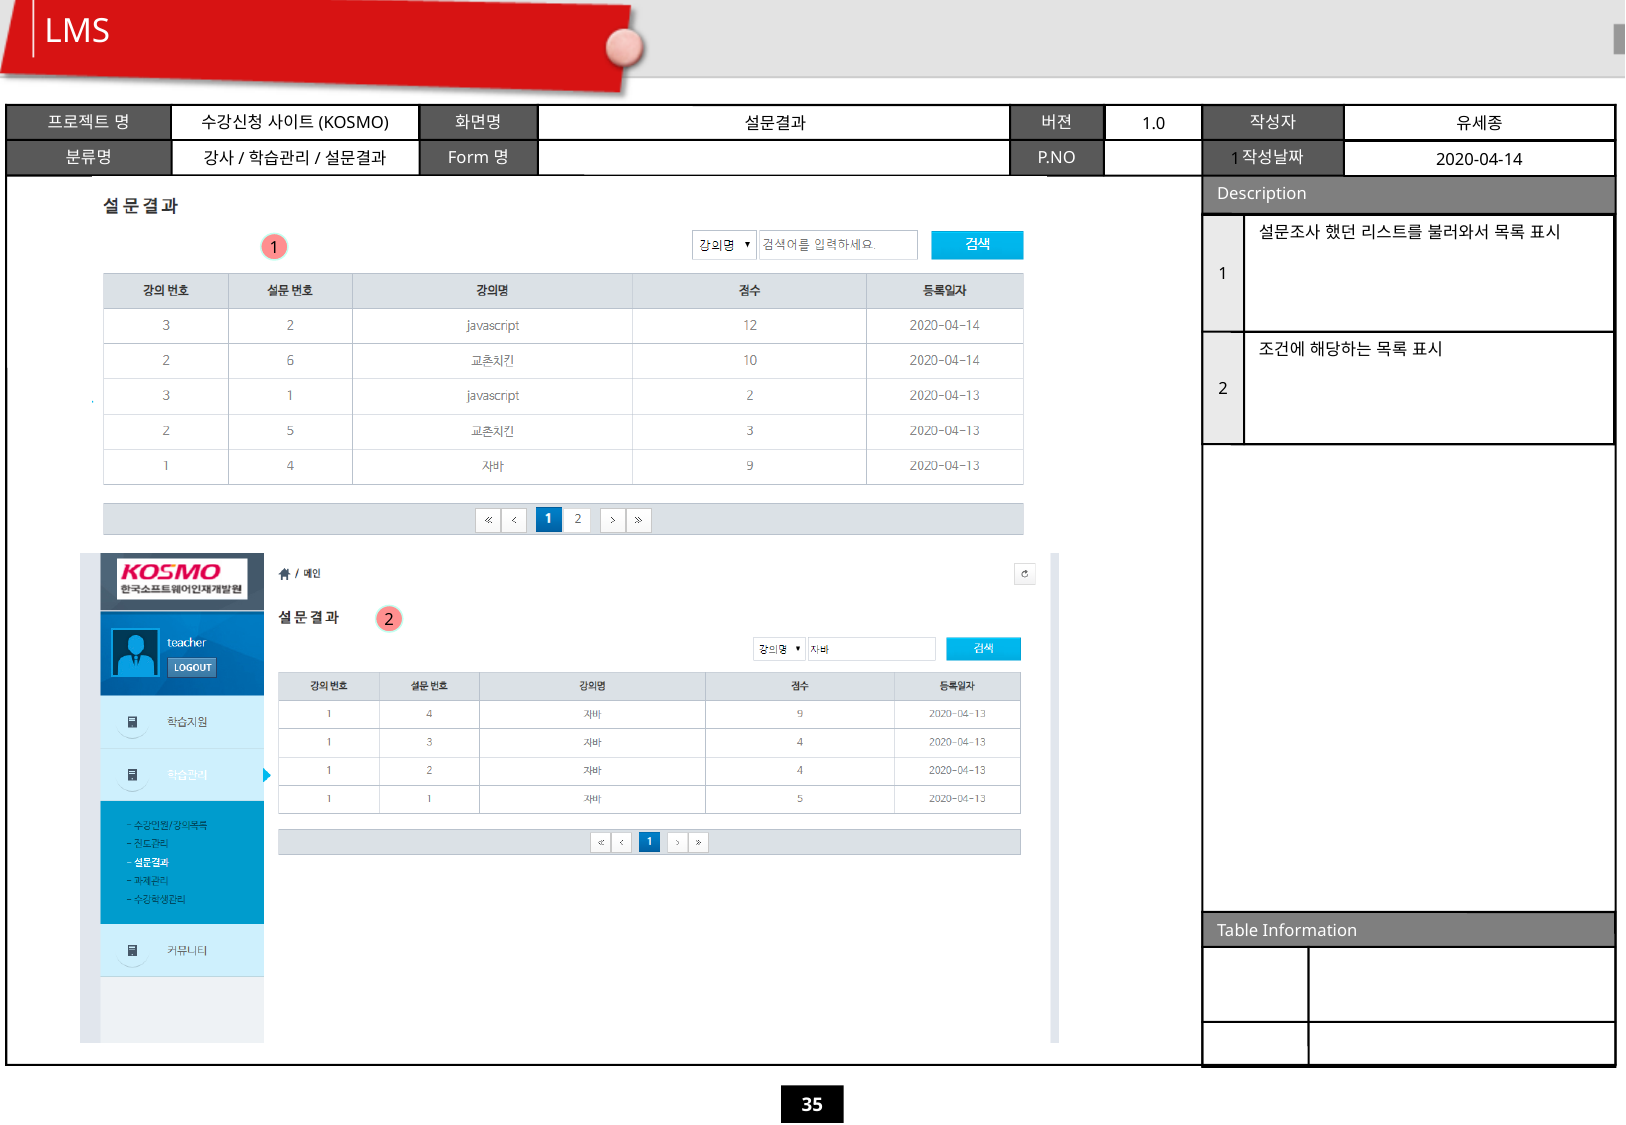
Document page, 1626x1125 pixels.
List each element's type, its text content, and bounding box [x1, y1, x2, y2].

text_box LMS [29, 0, 597, 57]
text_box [1202, 911, 1616, 1067]
picture [0, 0, 1625, 110]
text_box 강사/학습관리/설문결과 [171, 150, 420, 176]
text_box 1.0 [1105, 105, 1203, 140]
text_box 1 [1105, 140, 1247, 176]
text_box 2020-04-14 [1344, 141, 1615, 177]
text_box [1202, 214, 1614, 445]
text_box 수강신청 사이트(KOSMO) [171, 104, 420, 140]
text_box 유세종 [1344, 105, 1616, 140]
picture [80, 176, 1059, 1043]
text_box 설문결과 [539, 103, 1012, 142]
